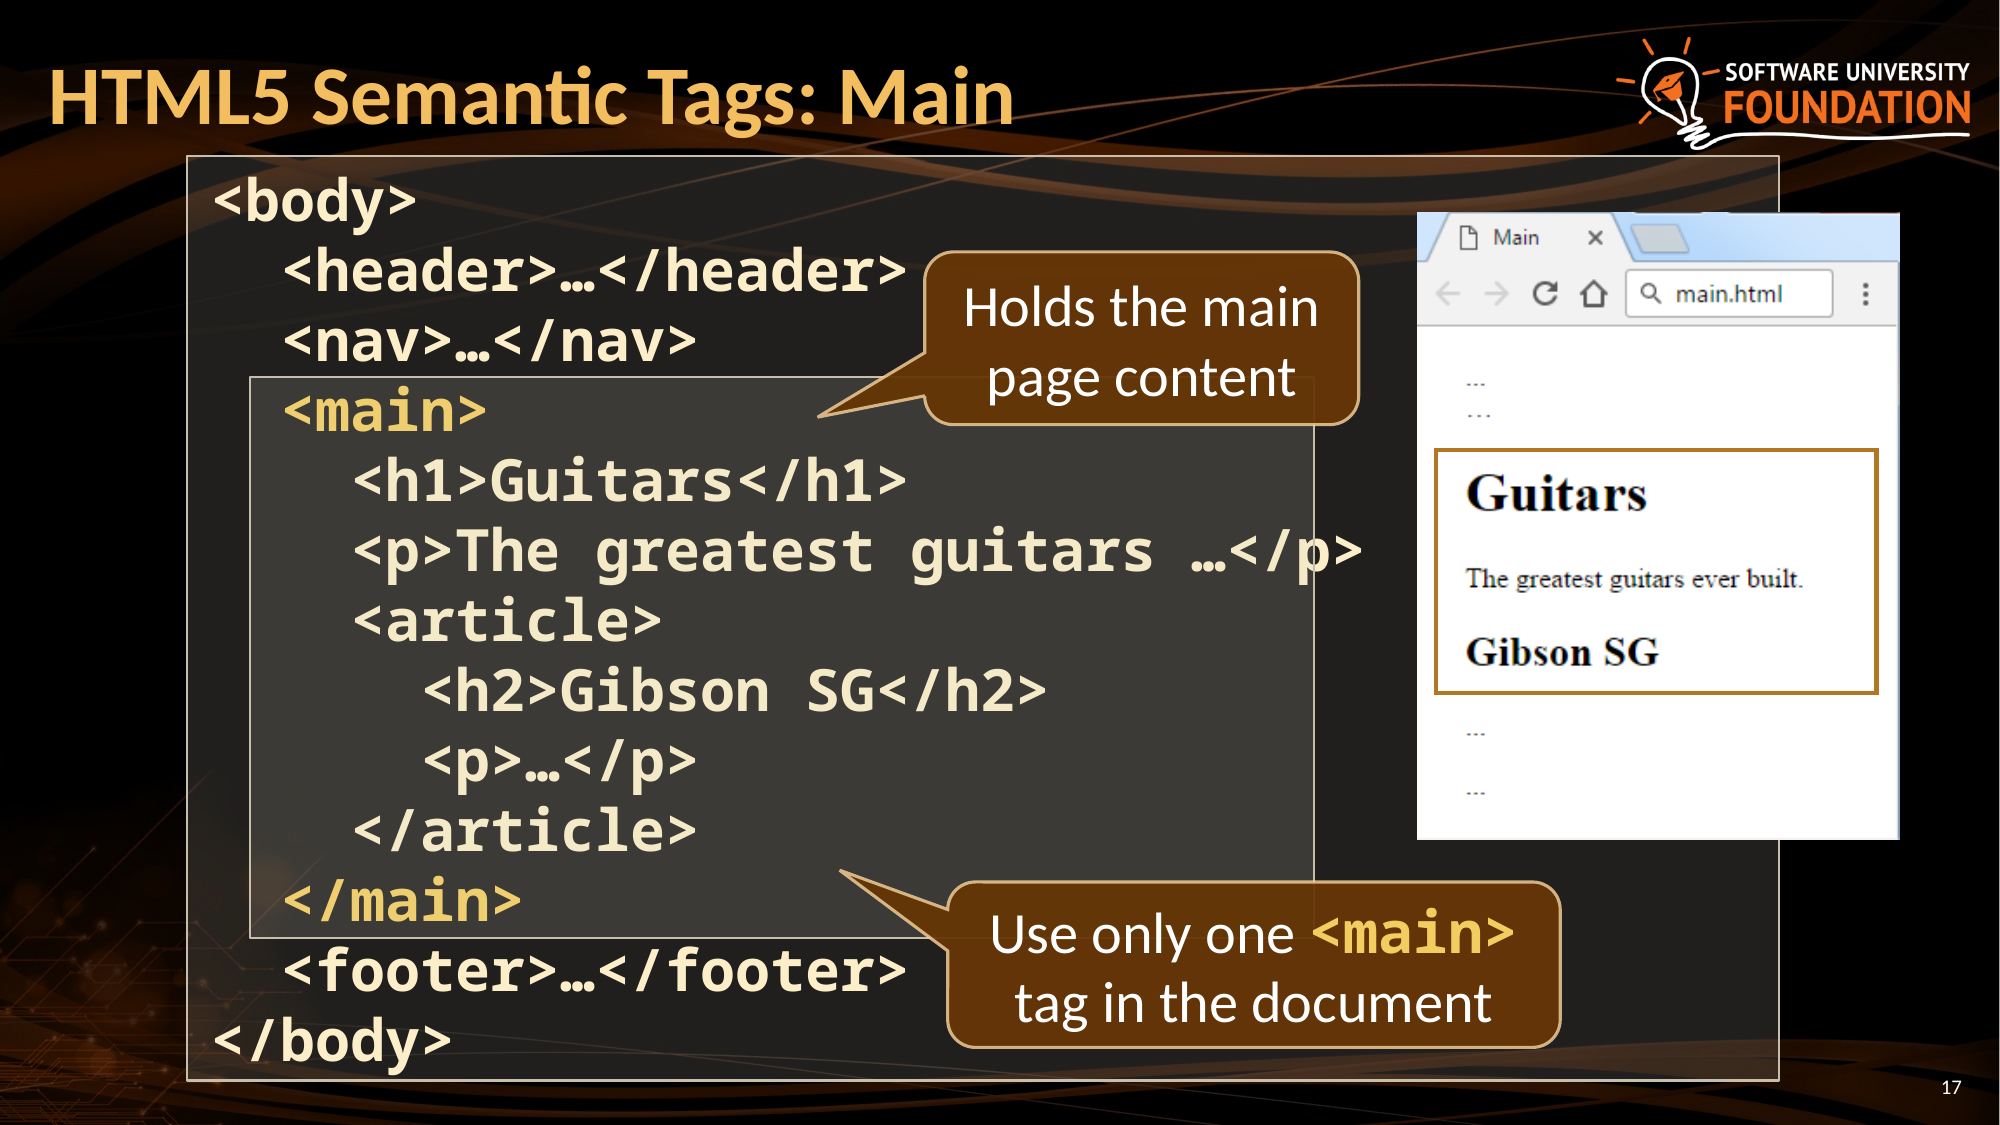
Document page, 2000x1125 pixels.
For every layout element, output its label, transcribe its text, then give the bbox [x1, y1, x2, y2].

title HTML5 Semantic Tags: Main [30, 6, 1602, 189]
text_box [1417, 212, 1900, 840]
text_box [249, 376, 1314, 938]
text_box <body> <header>…</header> <nav>…</nav> <main> <h1>Guitars</h1> <p>The greatest guitars …</p> <article> <h2>Gibson SG</h2> <p>…</p> </article> </main> <footer>…</footer> </body> [187, 156, 1779, 1081]
slide_number 17 [1897, 1070, 1968, 1103]
text_box Holds the main page content [817, 250, 1360, 426]
text_box Use only one <main> tag in the document [839, 869, 1562, 1049]
picture [0, 0, 2000, 1125]
